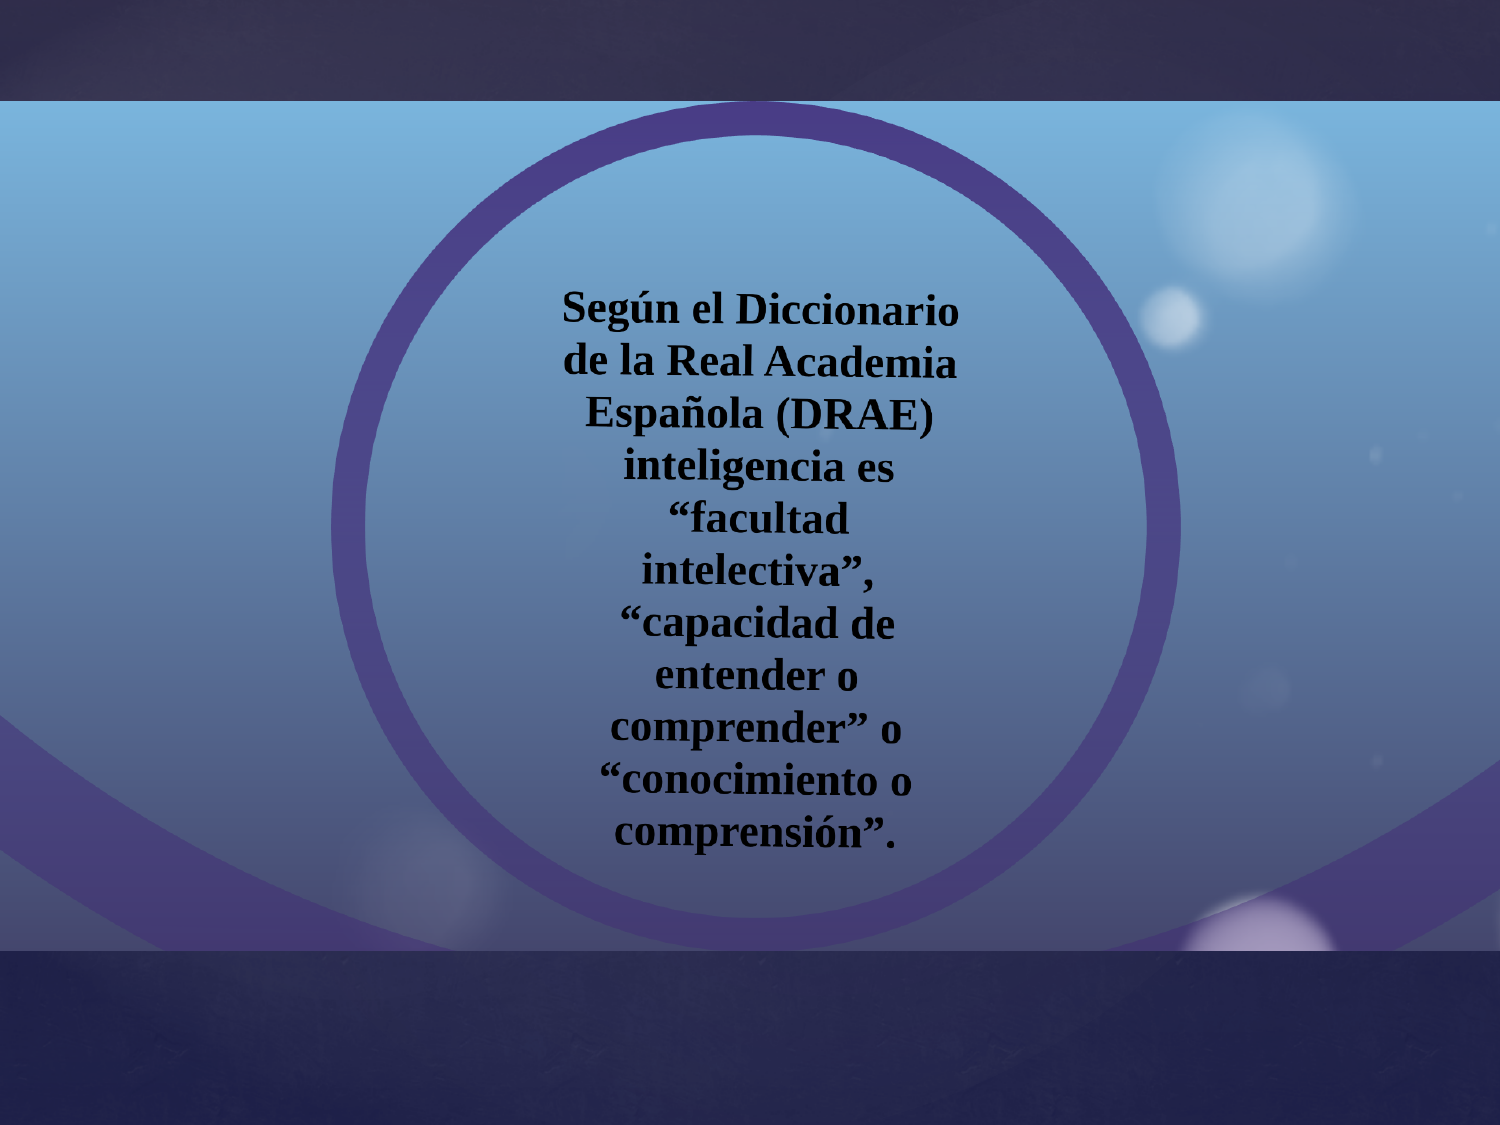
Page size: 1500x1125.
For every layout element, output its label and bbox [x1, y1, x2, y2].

picture [0, 101, 1500, 952]
